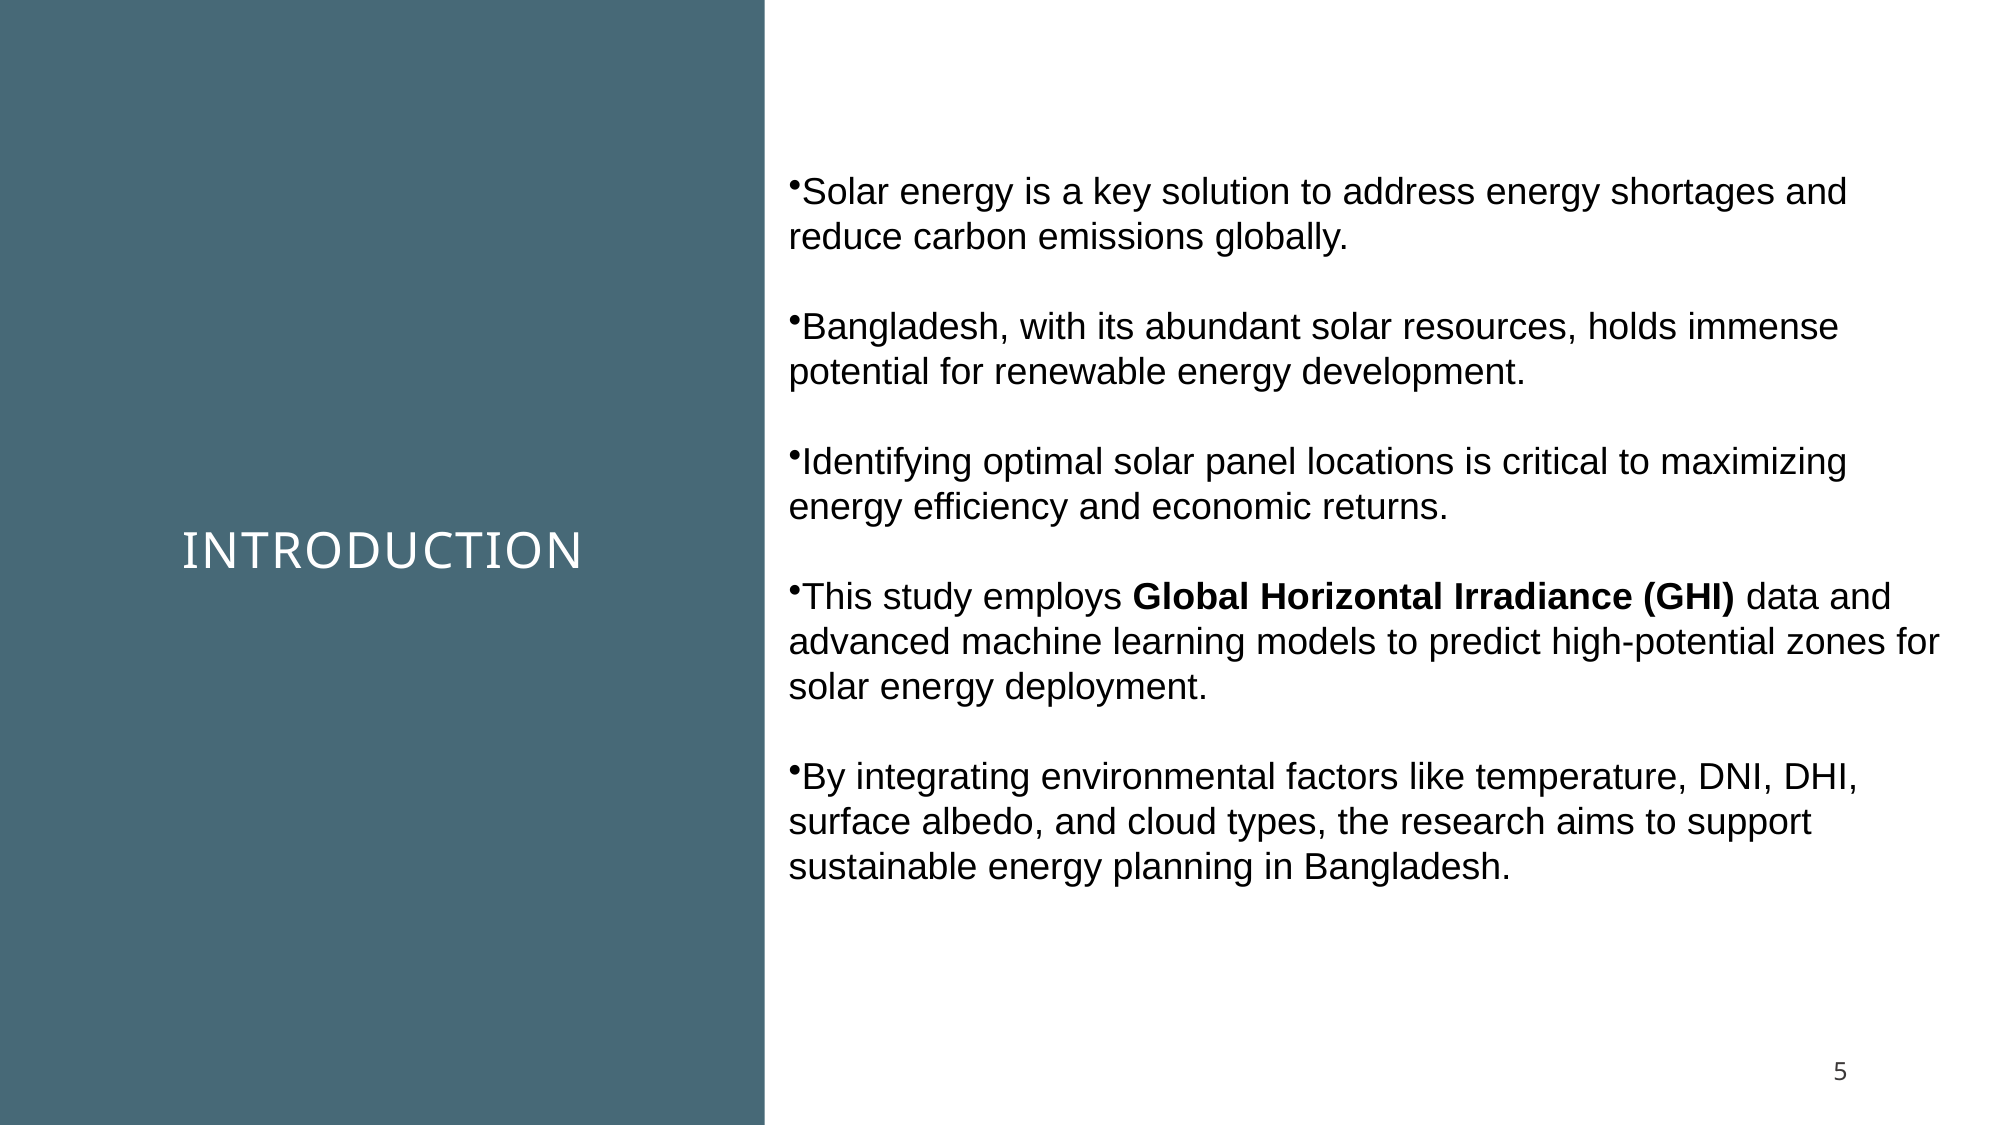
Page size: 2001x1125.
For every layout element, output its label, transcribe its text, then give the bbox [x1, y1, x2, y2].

slide_number 5 [1412, 1042, 1863, 1103]
text_box Solar energy is a key solution to address energy shortages and reduce carbon emissions globally. Bangladesh, with its abundant solar resources, holds immense potential for renewable energy development. Identifying optimal solar panel locations is critical to maximizing energy efficiency and economic returns. This study employs Global Horizontal Irradiance (GHI) data and advanced machine learning models to predict high-potential zones for solar energy deployment. By integrating environmental factors like temperature, DNI, DHI, surface albedo, and cloud types, the research aims to support sustainable energy planning in Bangladesh. [773, 114, 1973, 895]
title Introduction [102, 130, 665, 974]
